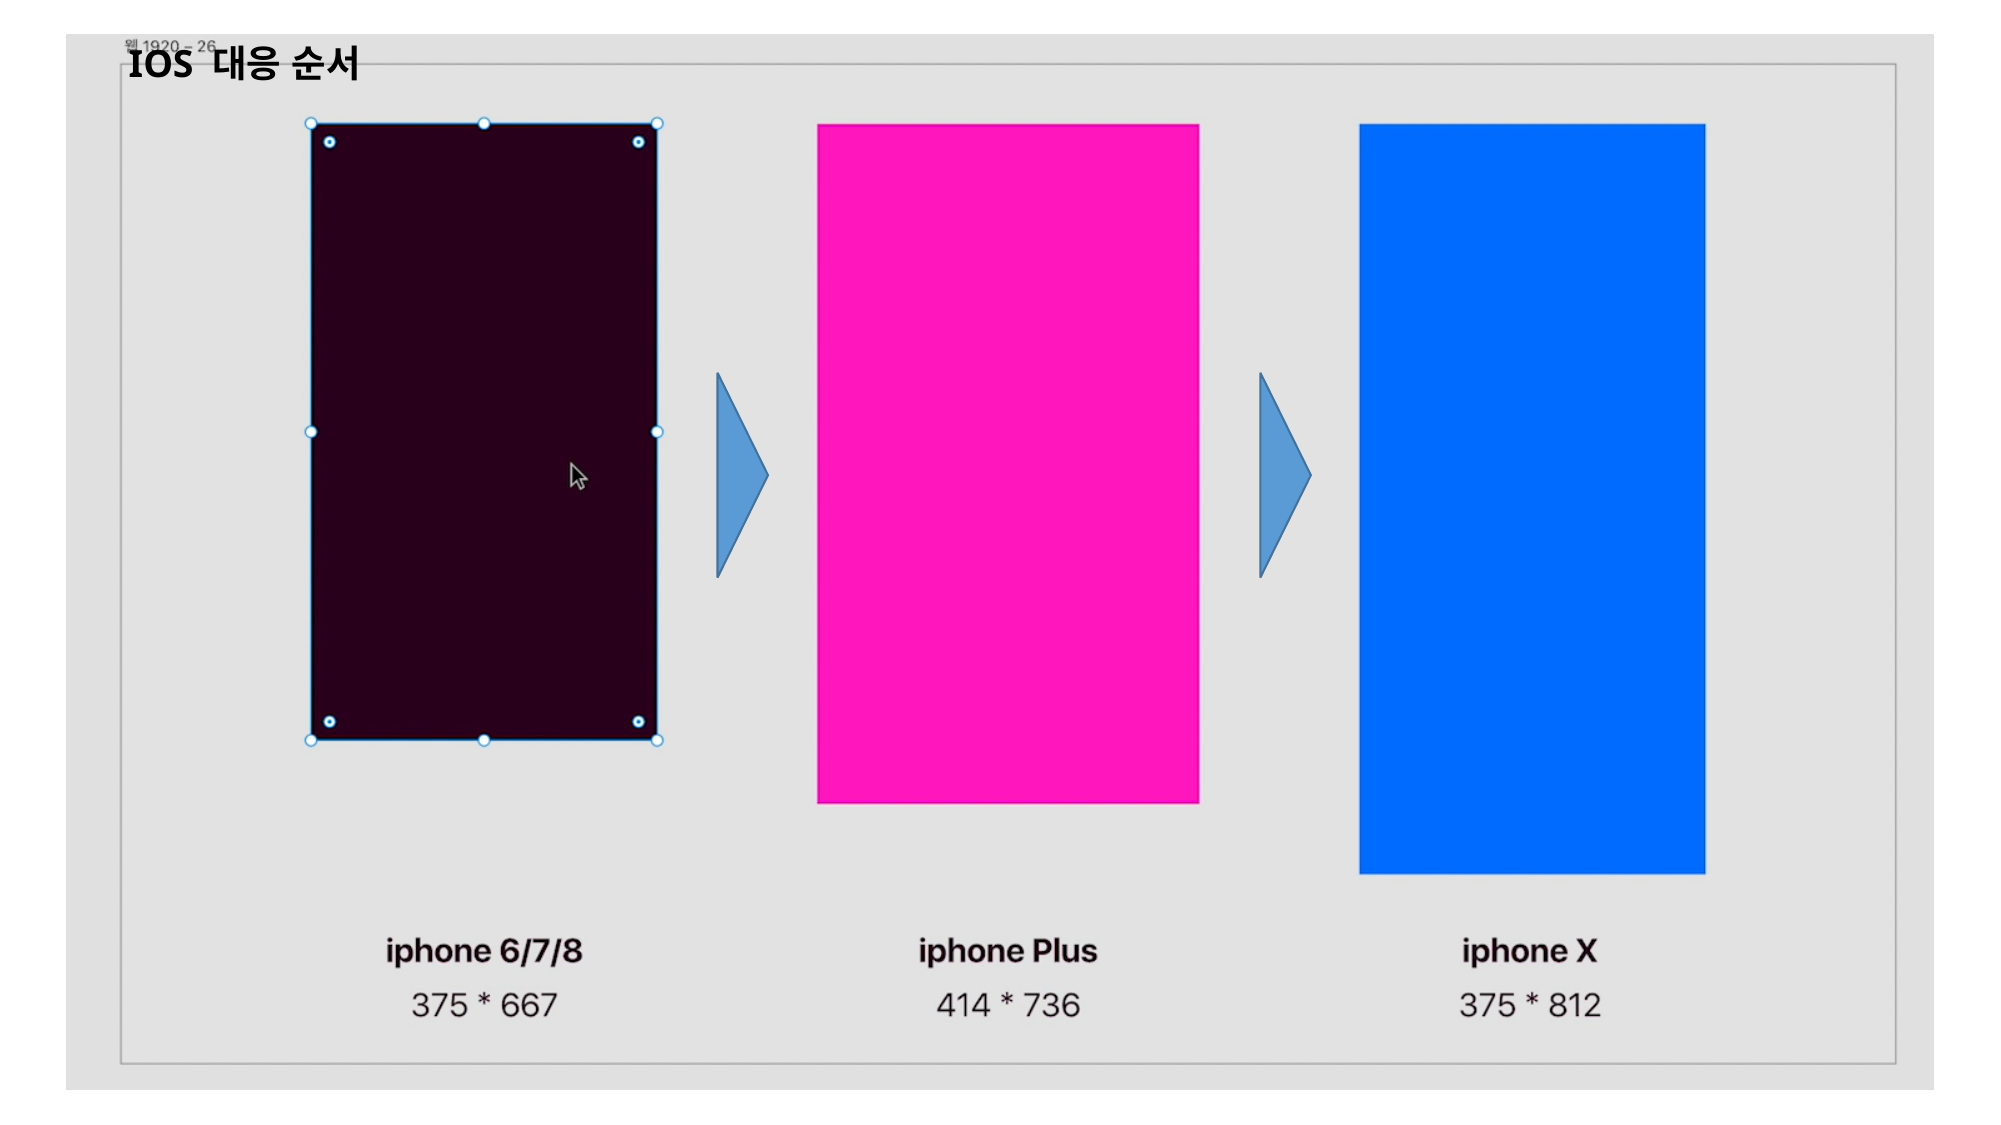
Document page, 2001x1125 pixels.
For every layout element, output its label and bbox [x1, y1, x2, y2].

picture [66, 34, 1934, 1090]
